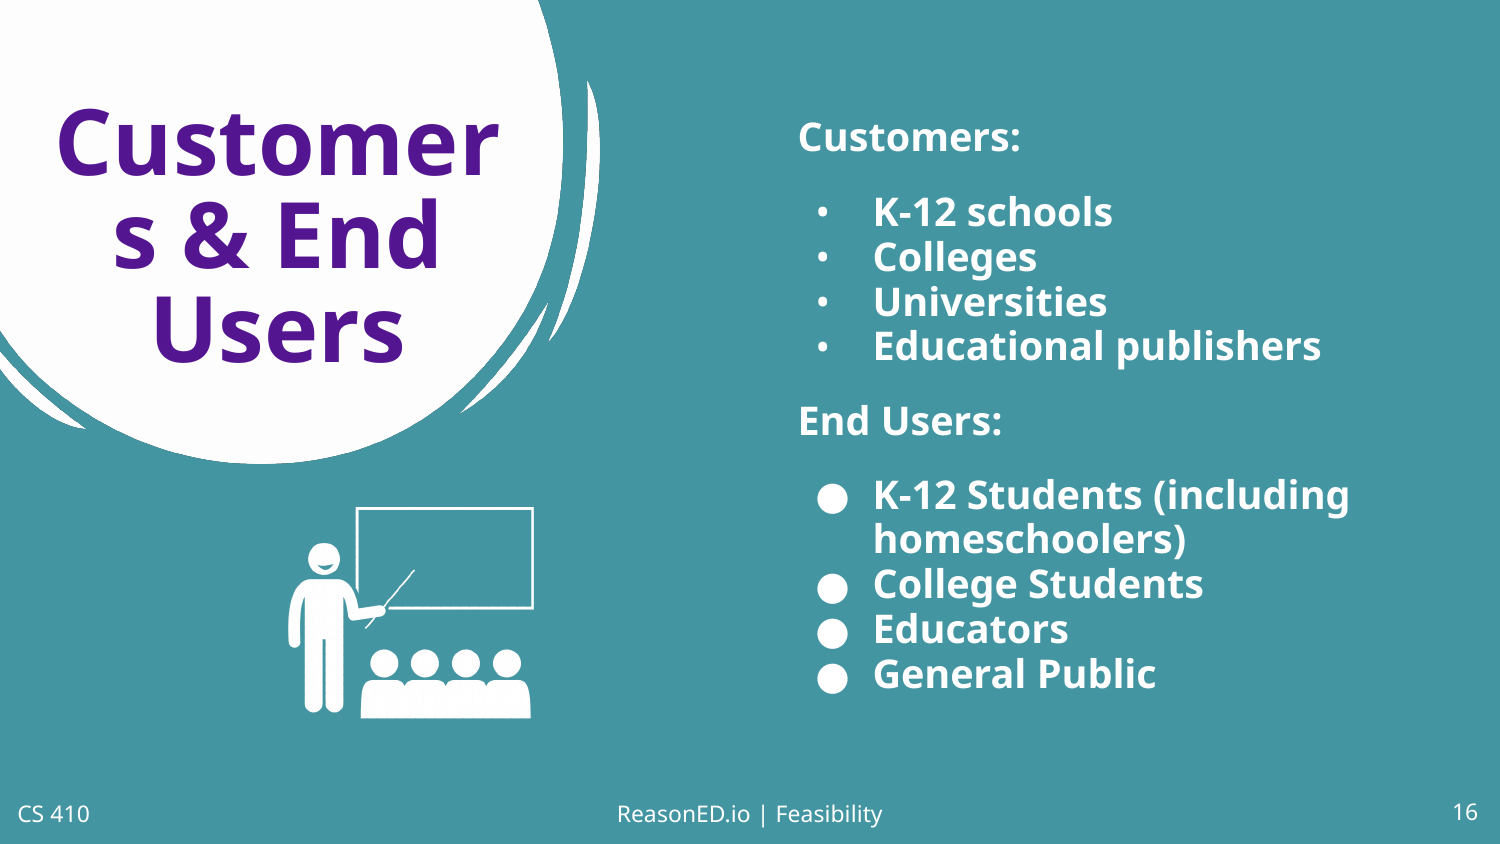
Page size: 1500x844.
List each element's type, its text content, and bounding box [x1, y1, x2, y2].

picture [0, 0, 600, 464]
slide_number ‹#› [1403, 782, 1494, 844]
text_box ReasonED.io | Feasibility [568, 785, 932, 841]
text_box CS 410 [0, 785, 108, 841]
picture [287, 489, 535, 737]
title Customers & End Users [38, 92, 517, 356]
list Customers: K-12 schools Colleges Universities Educational publishers End Users: K-12 Students (including homeschoolers) College Students Educators General Public [782, 108, 1449, 736]
